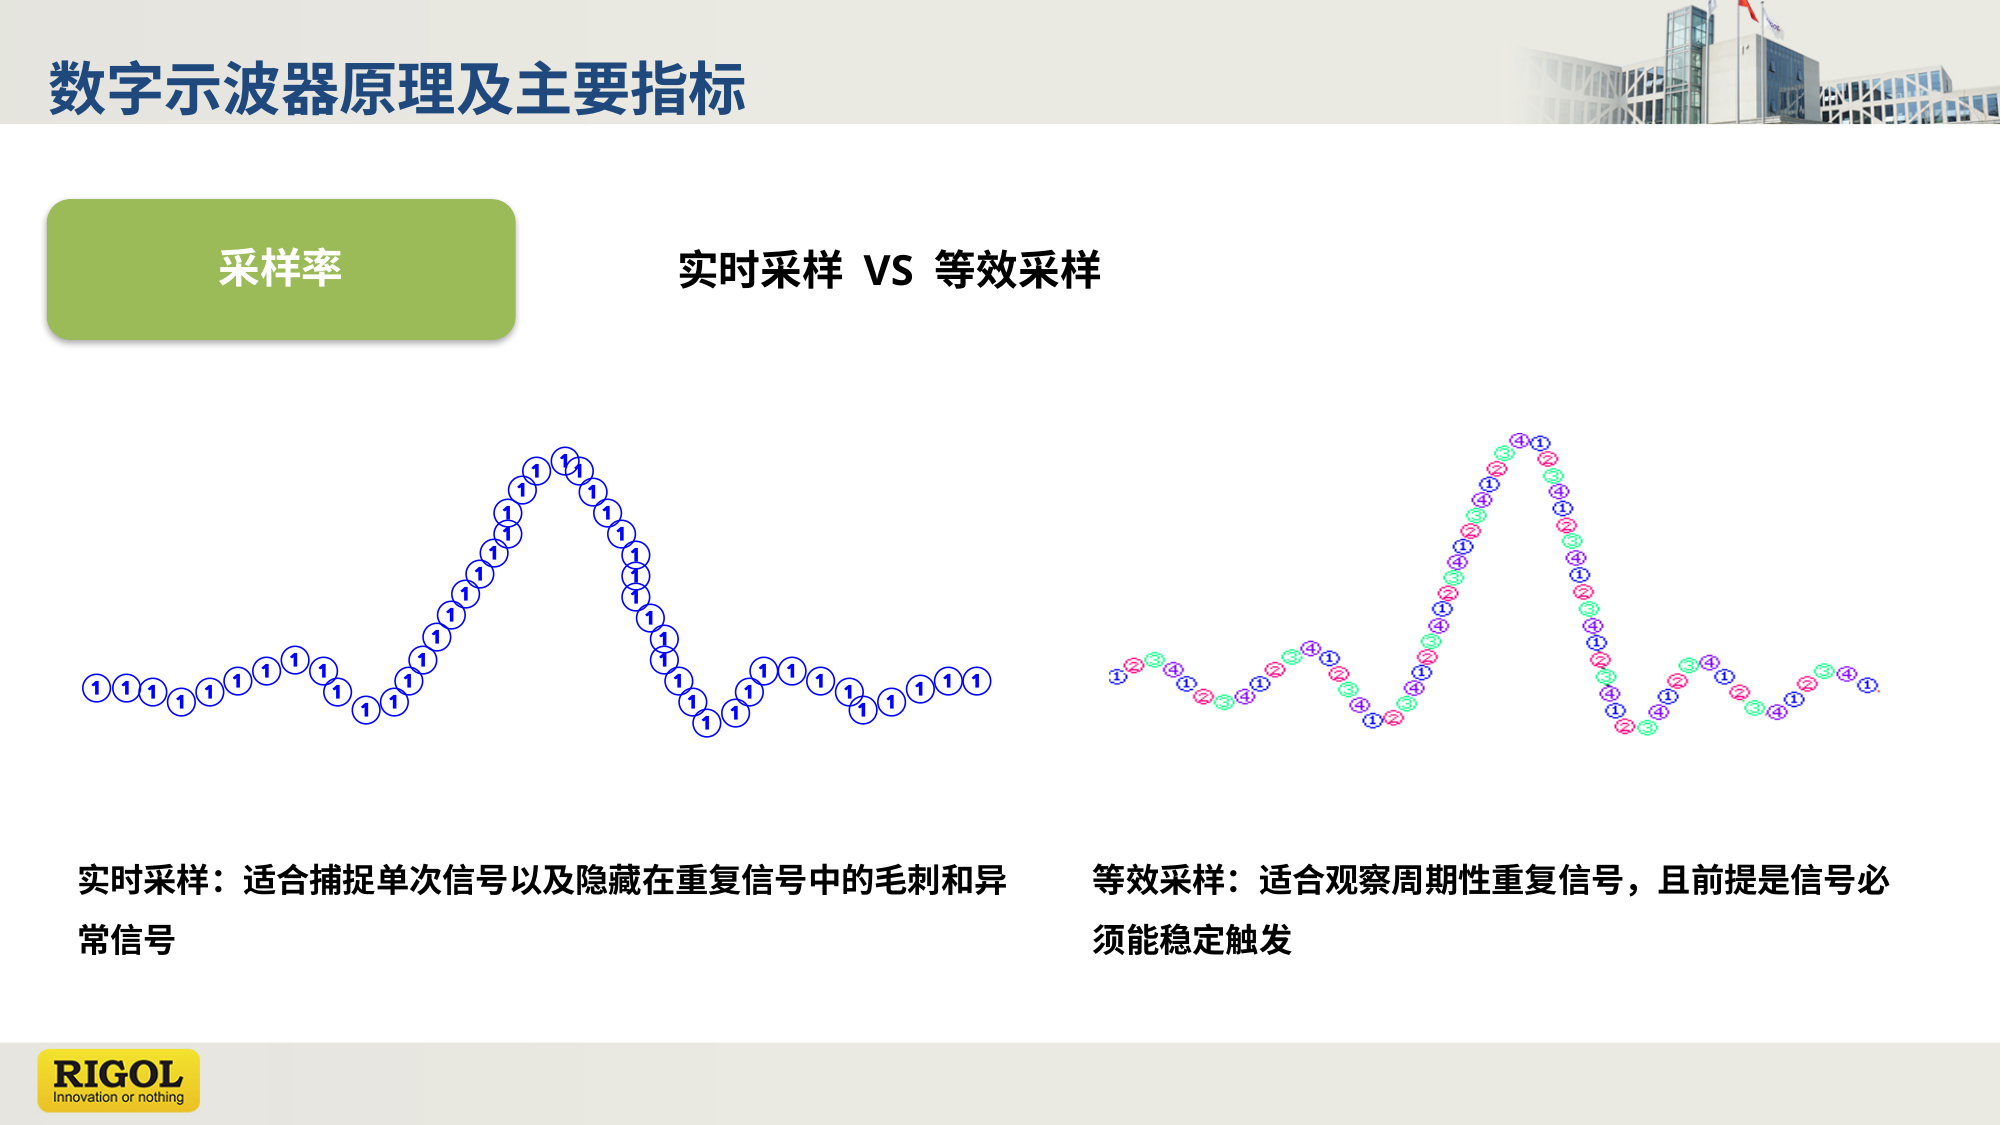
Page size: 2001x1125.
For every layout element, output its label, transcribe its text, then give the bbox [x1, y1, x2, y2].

text_box 实时采样 VS 等效采样 [662, 210, 1329, 301]
picture [0, 0, 2000, 1125]
text_box 等效采样：适合观察周期性重复信号，且前提是信号必须能稳定触发 [1078, 831, 1922, 967]
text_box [46, 198, 516, 341]
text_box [62, 433, 1029, 747]
text_box 数字示波器原理及主要指标 [33, 37, 1784, 138]
text_box 实时采样：适合捕捉单次信号以及隐藏在重复信号中的毛刺和异常信号 [62, 831, 1047, 967]
